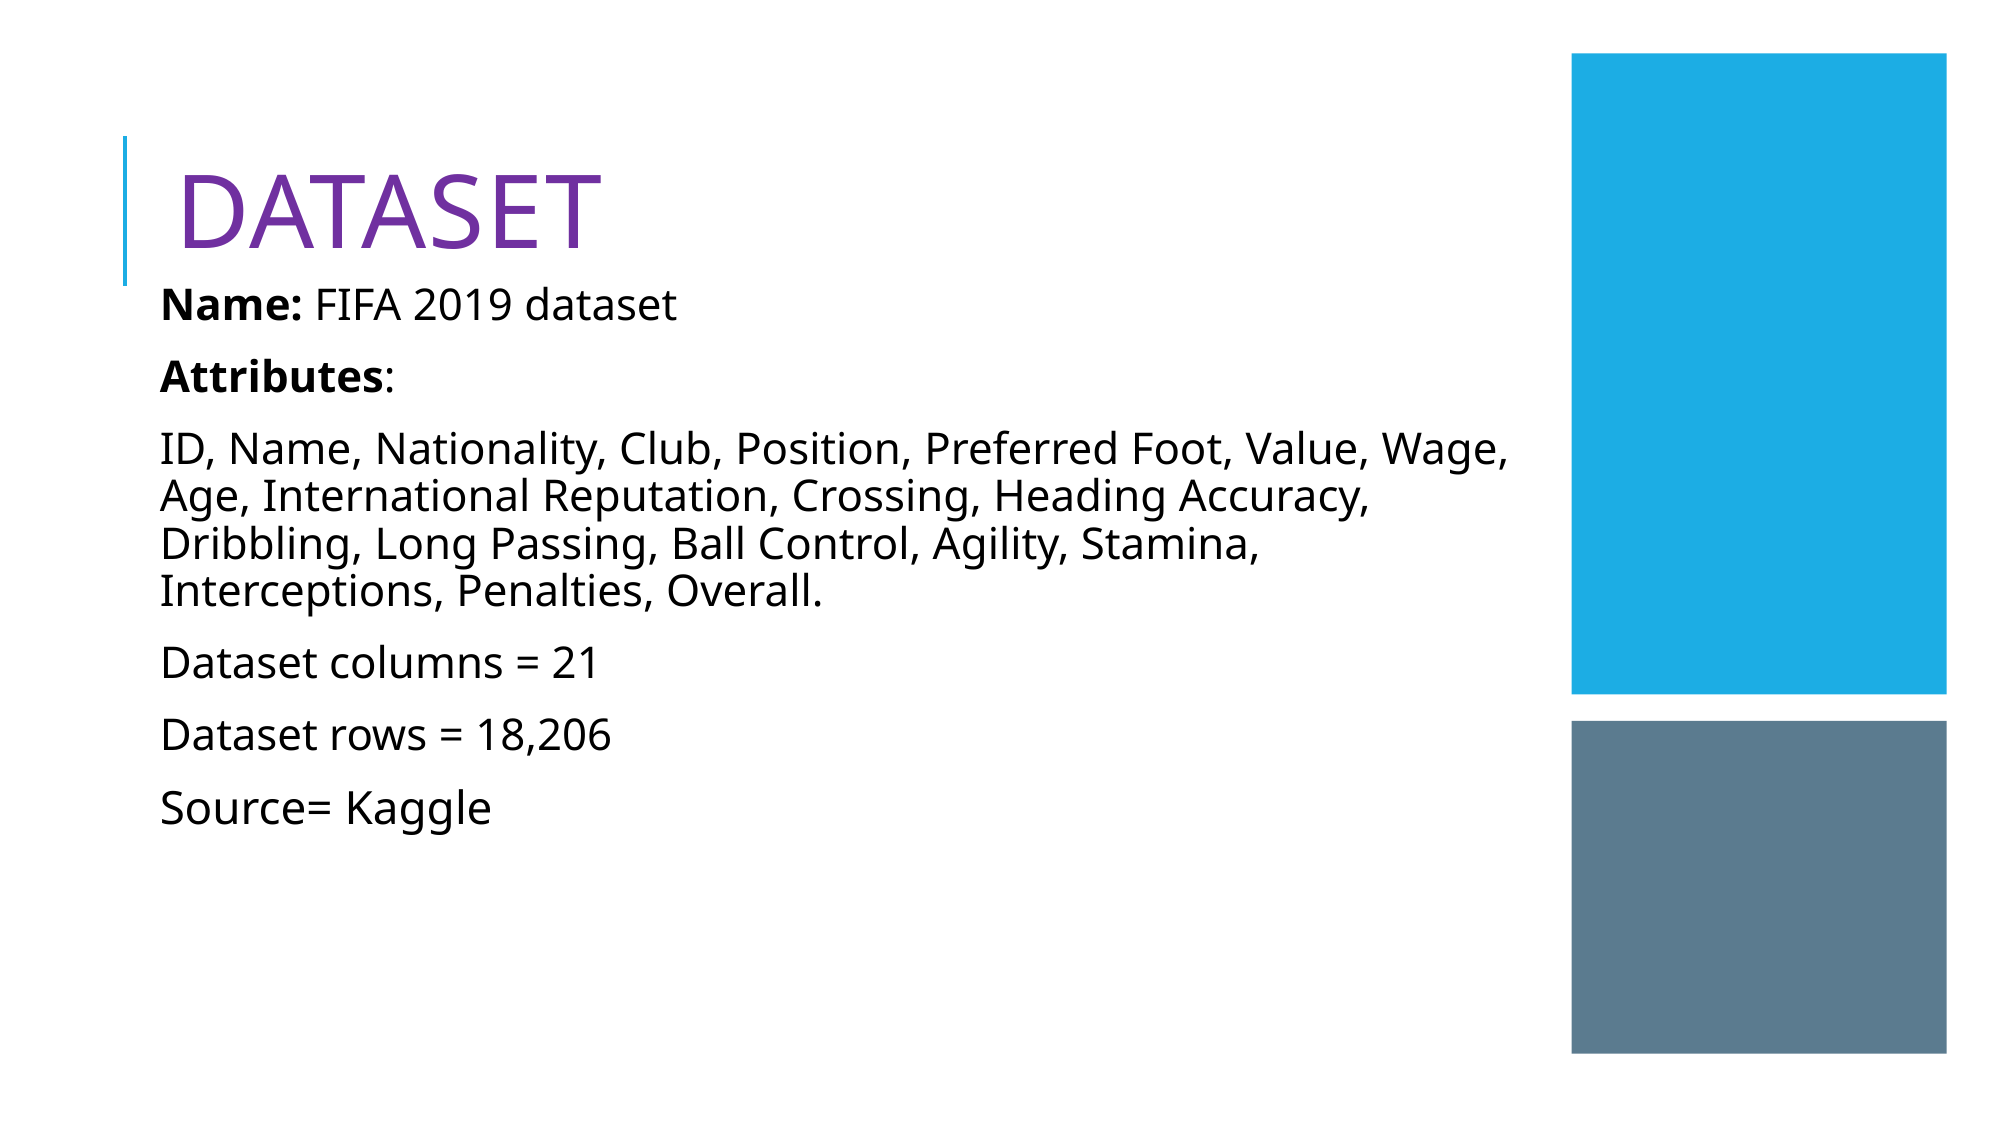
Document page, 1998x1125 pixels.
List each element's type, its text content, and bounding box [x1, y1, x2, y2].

list Name: FIFA 2019 dataset Attributes: ID, Name, Nationality, Club, Position, Preferred Foot, Value, Wage, Age, International Reputation, Crossing, Heading Accuracy, Dribbling, Long Passing, Ball Control, Agility, Stamina, Interceptions, Penalties, Overall. Dataset columns = 21 Dataset rows = 18,206 Source= Kaggle [136, 274, 1538, 936]
title Dataset [167, 95, 1484, 274]
text_box [1571, 720, 1947, 1054]
text_box [1571, 53, 1947, 695]
